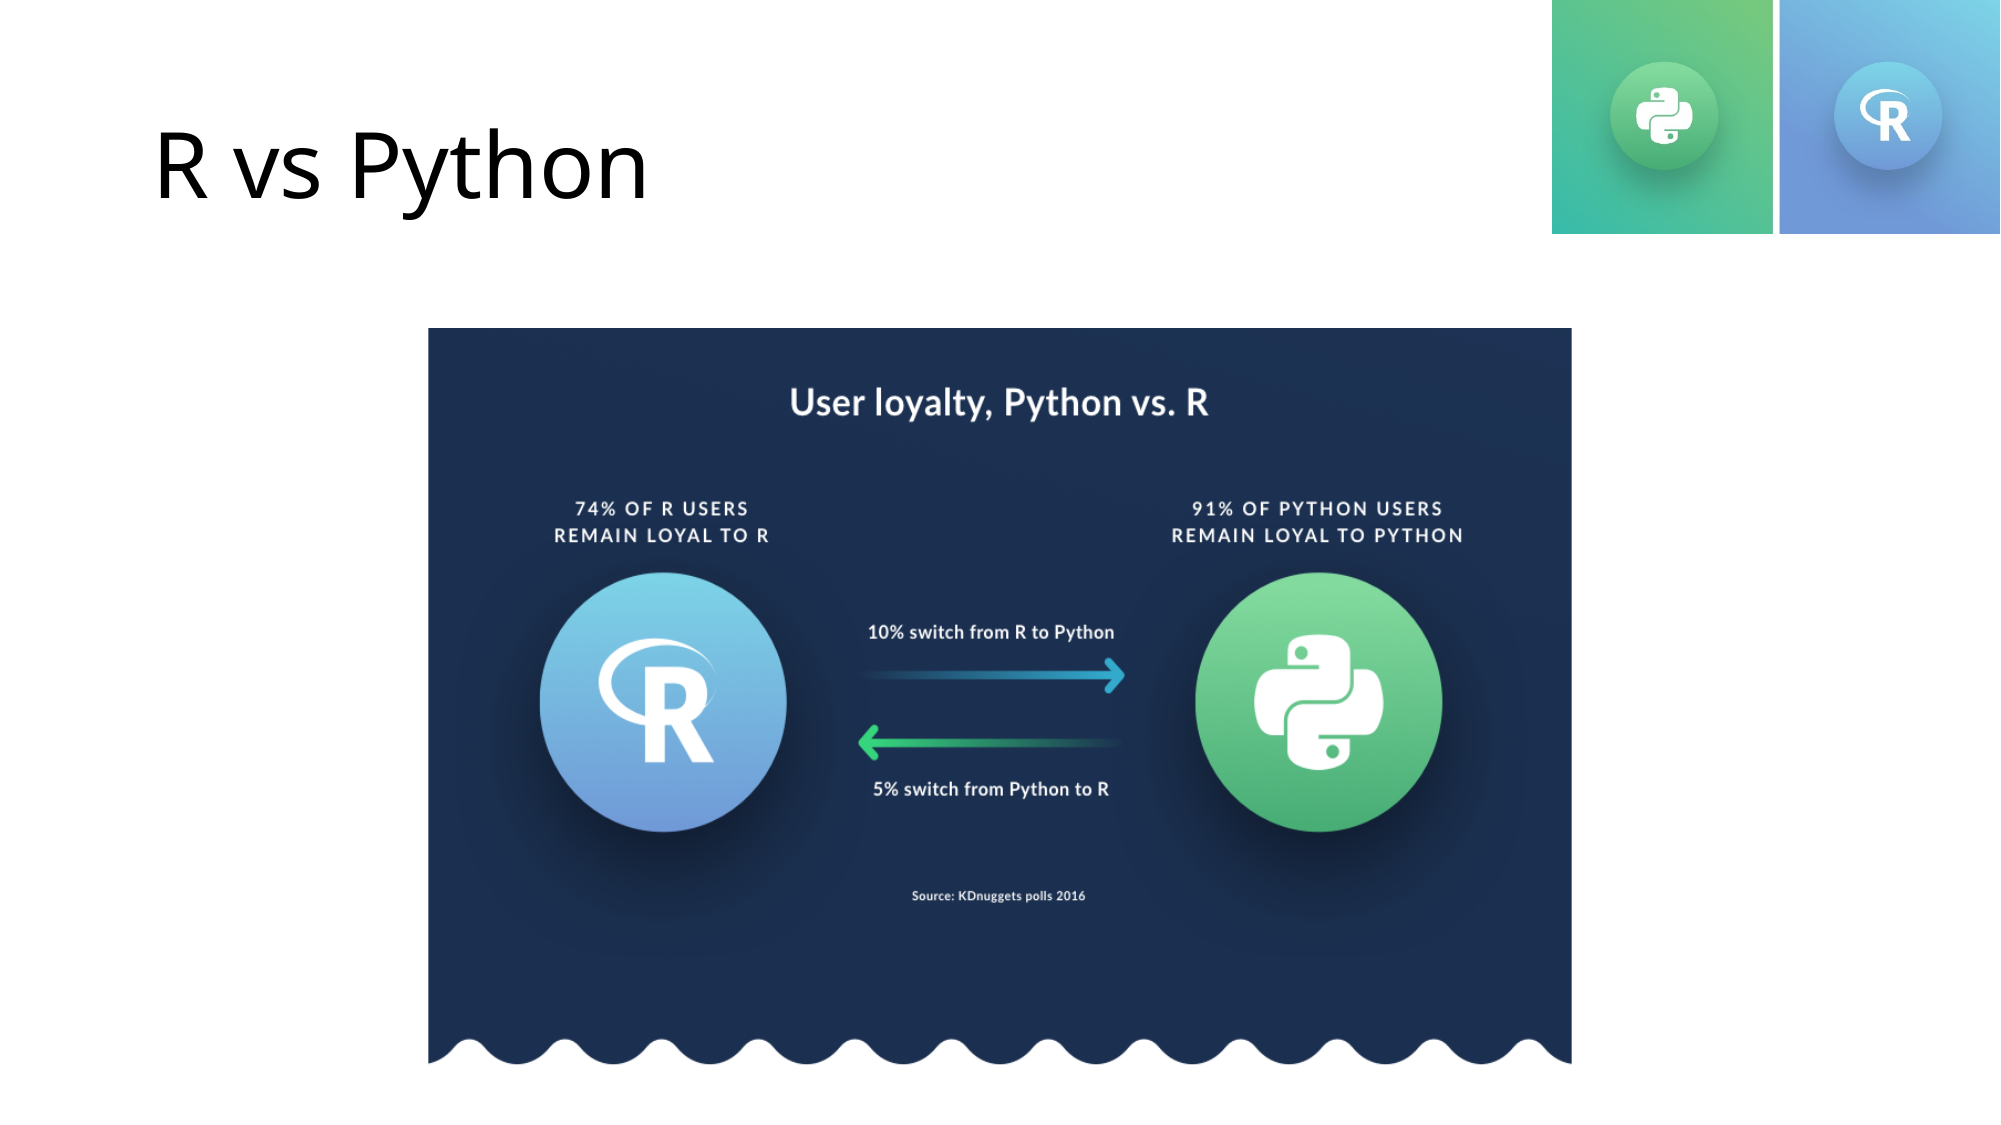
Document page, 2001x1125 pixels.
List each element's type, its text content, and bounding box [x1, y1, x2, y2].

picture [1552, 0, 2000, 234]
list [428, 328, 1572, 1065]
title R vs Python [137, 59, 1863, 278]
